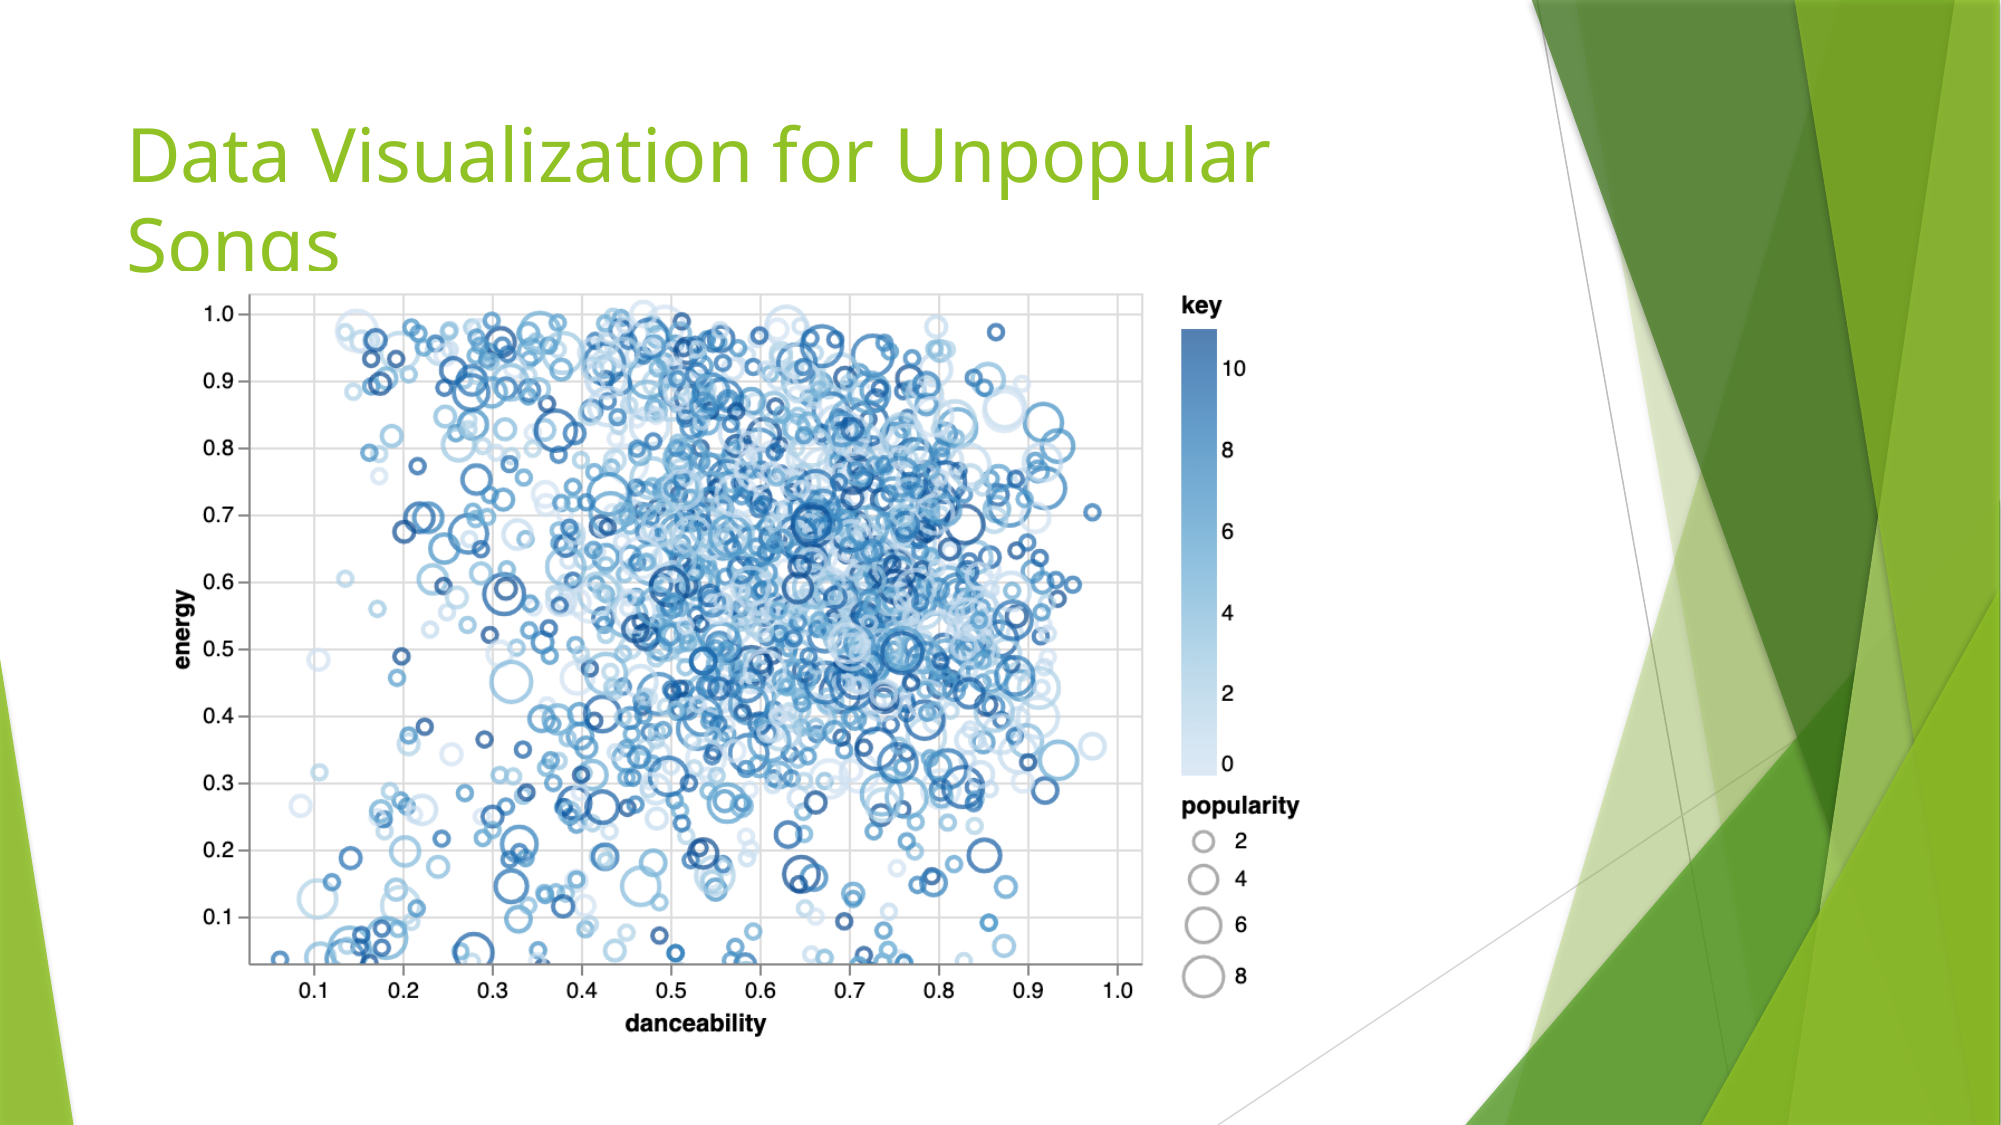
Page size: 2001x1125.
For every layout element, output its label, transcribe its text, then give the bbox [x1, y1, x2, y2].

title Data Visualization for Unpopular Songs [111, 99, 1522, 317]
picture [157, 271, 1313, 1046]
